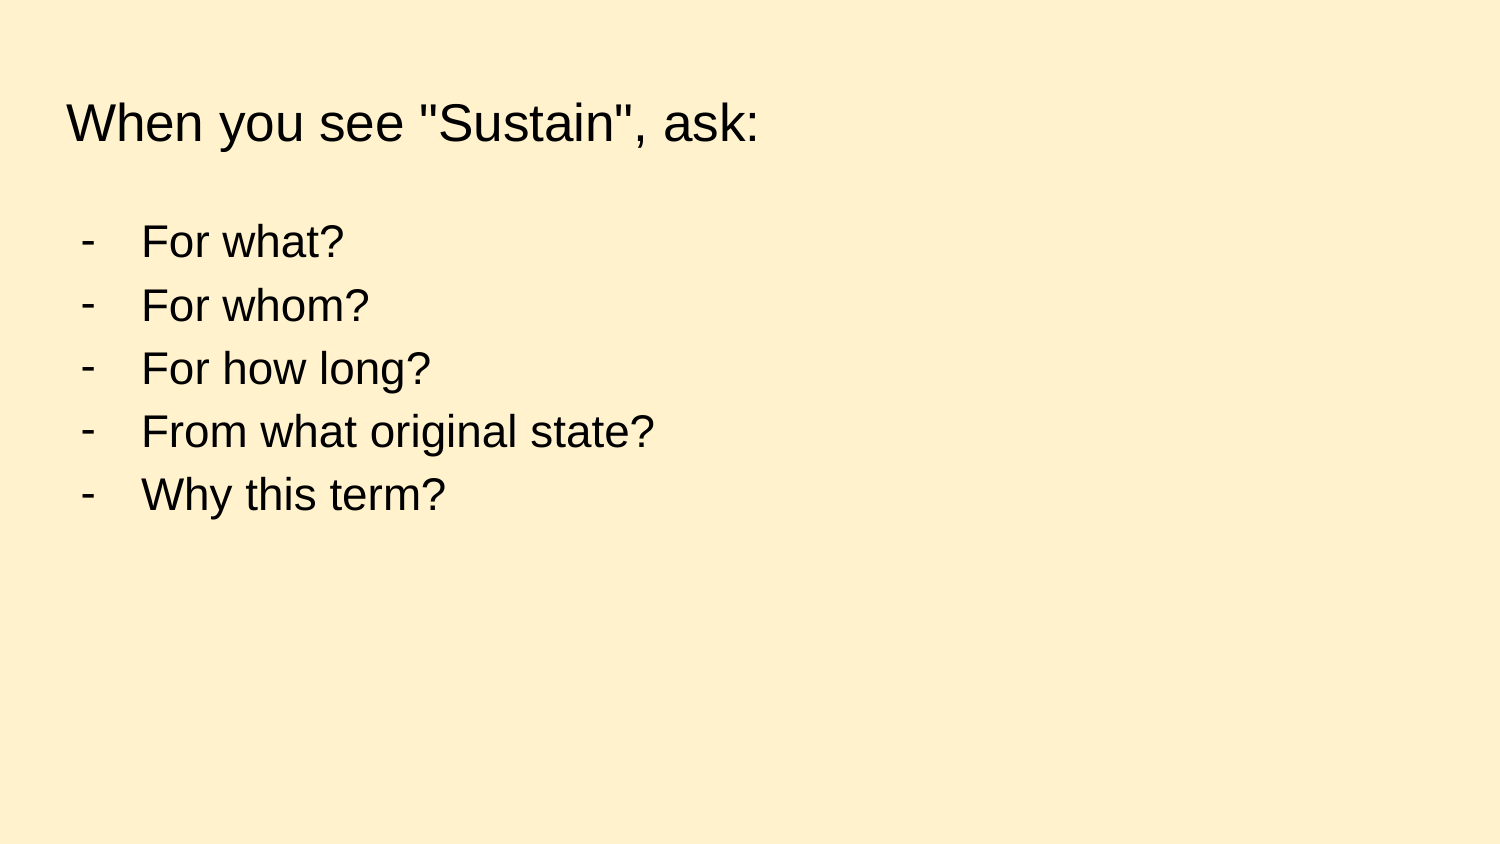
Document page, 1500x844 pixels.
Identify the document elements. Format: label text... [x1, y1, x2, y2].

list For what? For whom? For how long? From what original state? Why this term? [51, 189, 1449, 750]
title When you see "Sustain", ask: [51, 72, 1449, 167]
